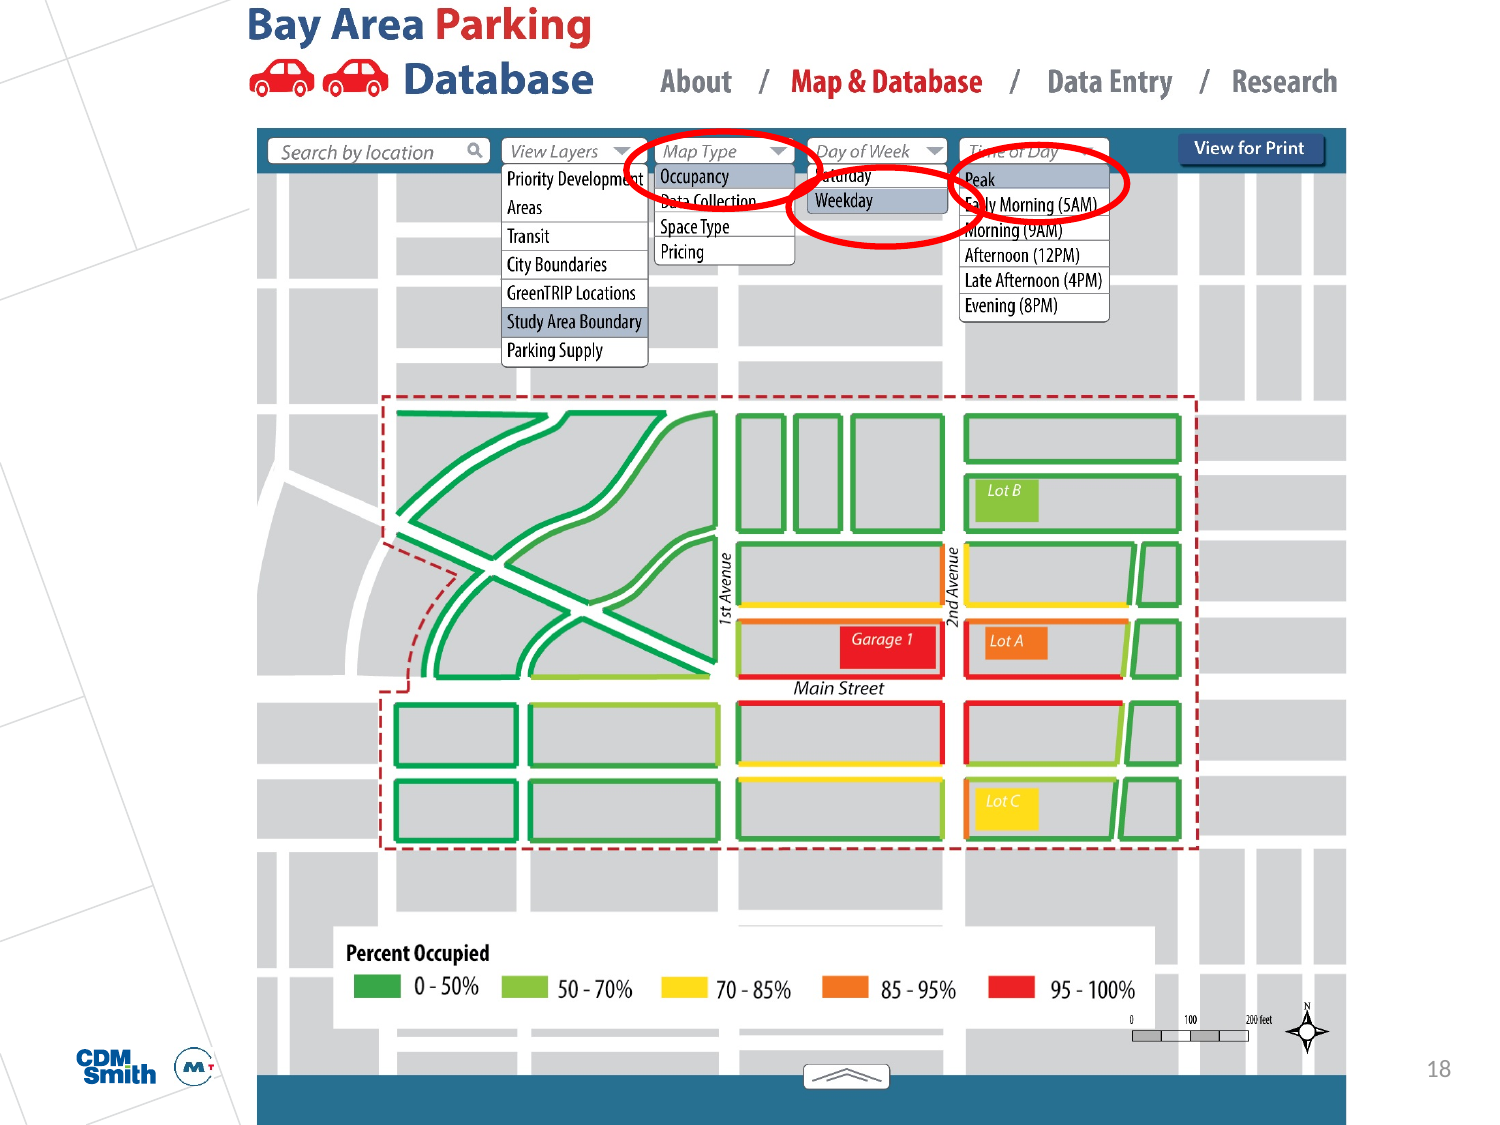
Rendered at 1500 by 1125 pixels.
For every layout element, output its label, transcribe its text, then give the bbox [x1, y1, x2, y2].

picture [174, 1047, 214, 1086]
picture [249, 0, 1393, 1125]
slide_number 18 [1398, 1037, 1467, 1098]
